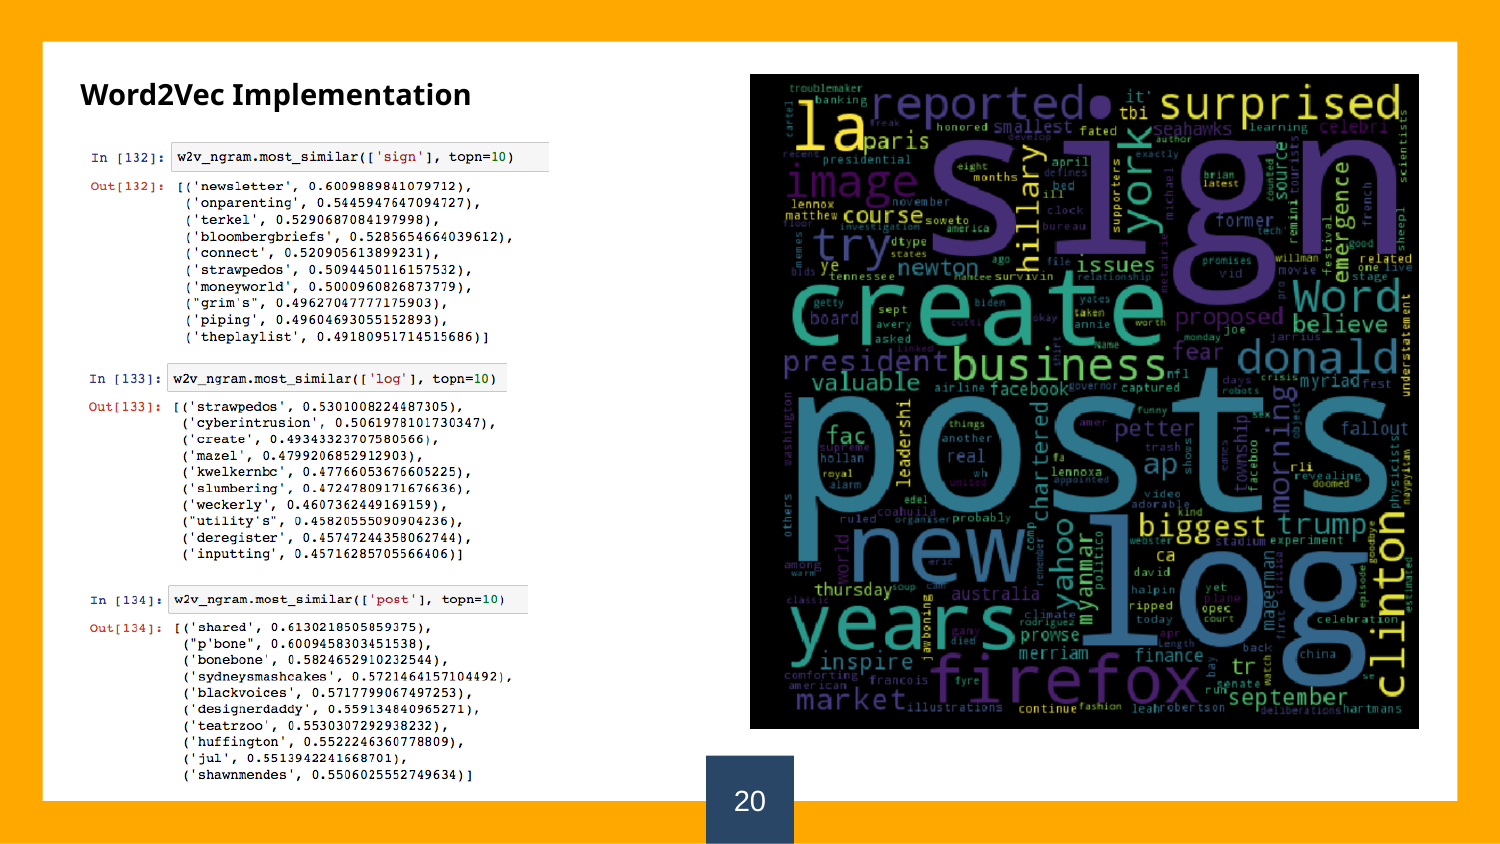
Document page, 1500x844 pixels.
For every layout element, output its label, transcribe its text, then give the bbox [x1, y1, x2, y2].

picture [749, 74, 1419, 729]
picture [84, 575, 528, 786]
picture [84, 132, 549, 354]
picture [84, 357, 507, 571]
slide_number 20 [705, 755, 794, 844]
text_box Word2Vec Implementation [65, 68, 487, 119]
